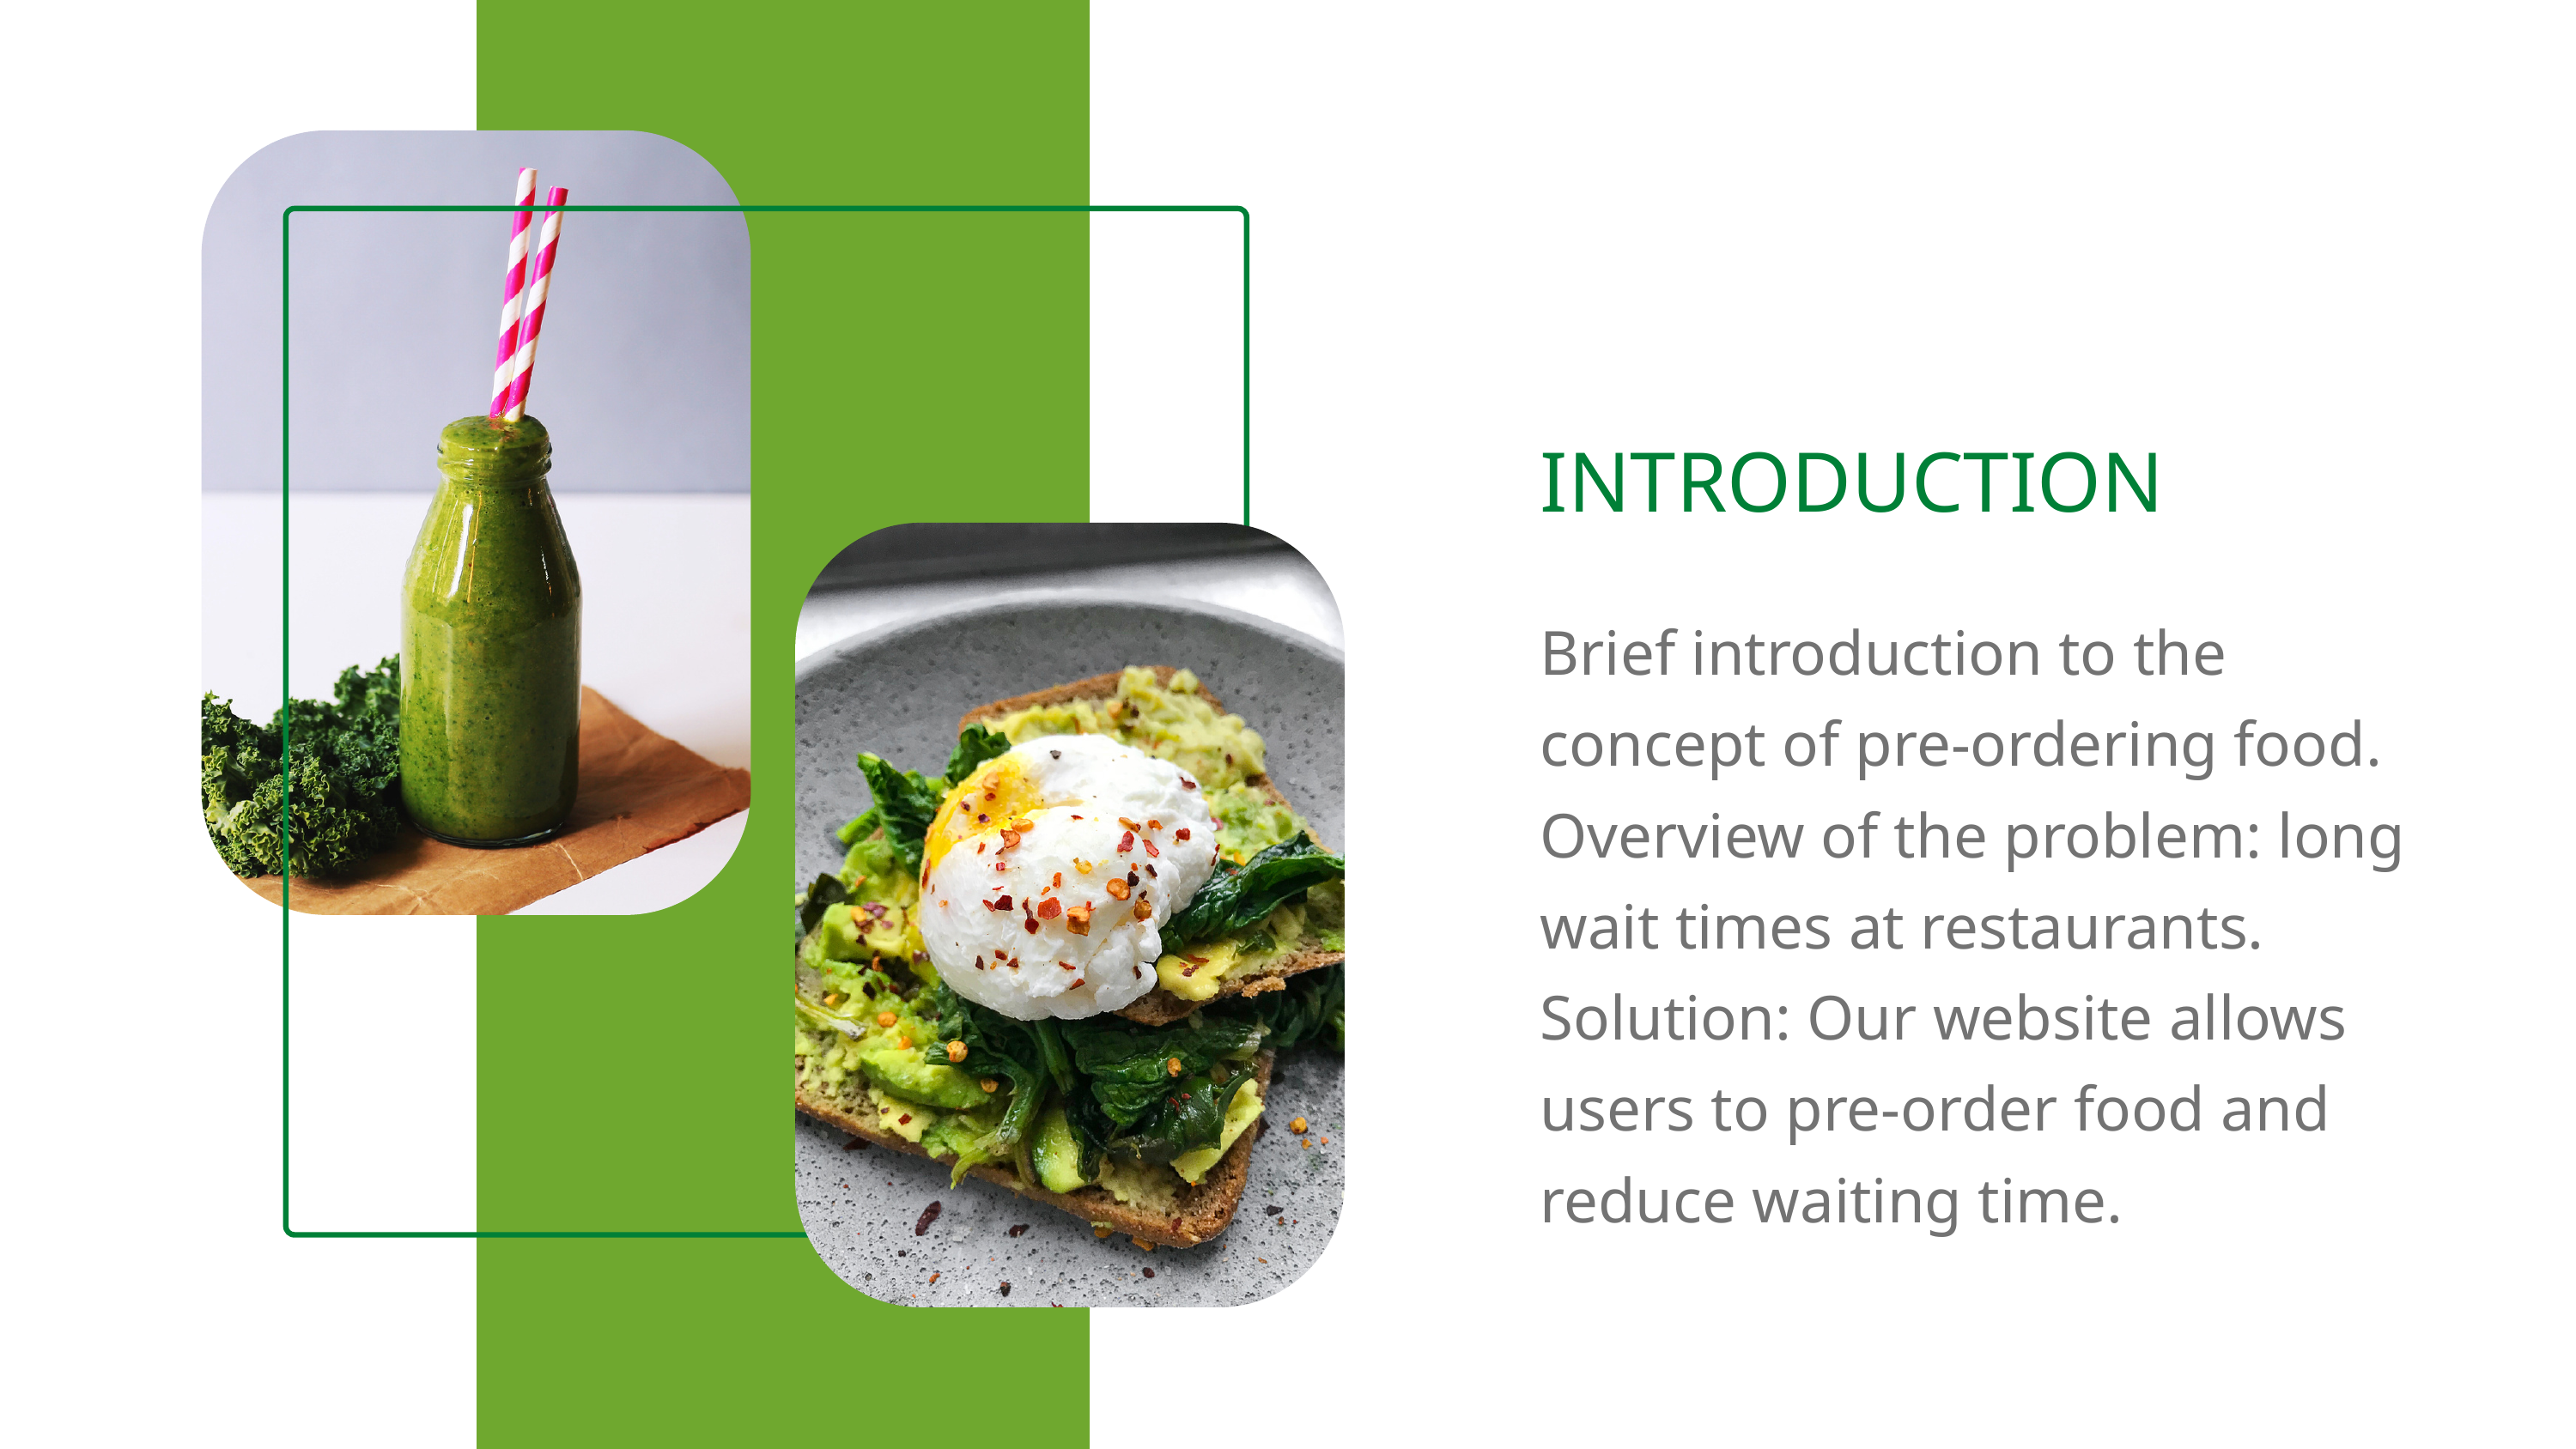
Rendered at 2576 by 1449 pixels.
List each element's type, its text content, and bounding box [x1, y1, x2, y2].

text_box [476, 1245, 1090, 1449]
text_box INTRODUCTION [1540, 413, 2364, 529]
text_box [476, 0, 1090, 204]
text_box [201, 130, 751, 916]
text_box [283, 205, 1250, 1238]
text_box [794, 522, 1346, 1308]
text_box Brief introduction to the concept of pre-ordering food. Overview of the problem: long wait times at restaurants. Solution: Our website allows users to pre-order food and reduce waiting time. [1540, 596, 2457, 1235]
